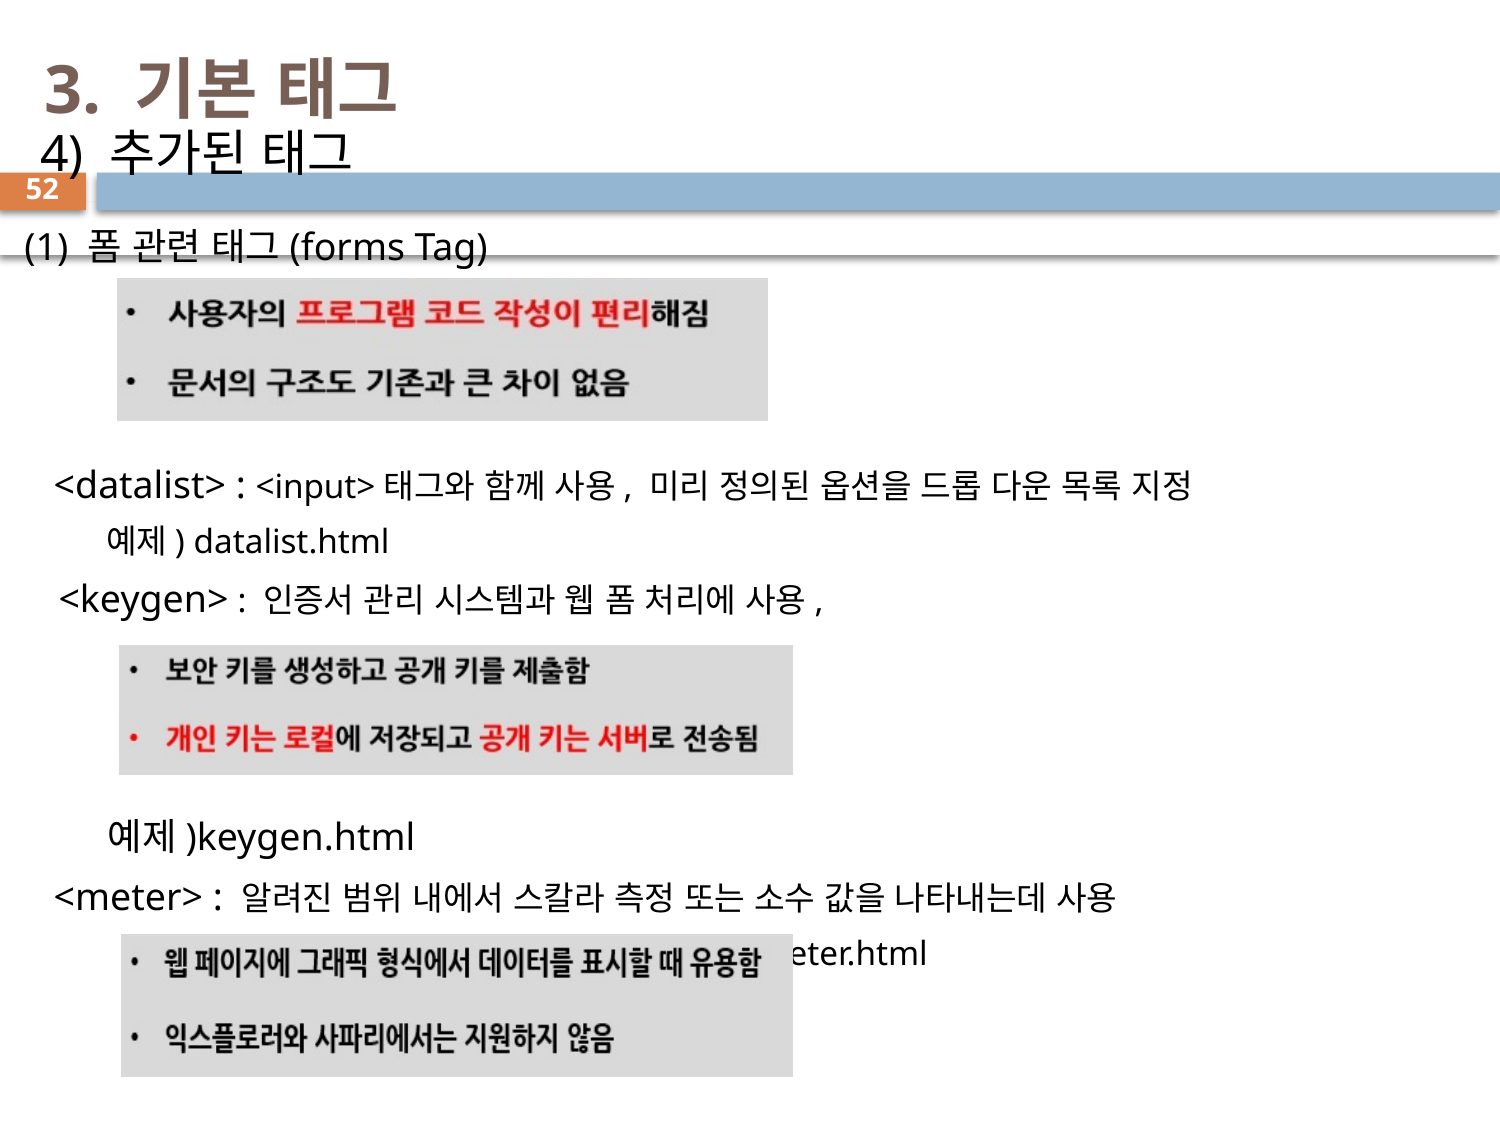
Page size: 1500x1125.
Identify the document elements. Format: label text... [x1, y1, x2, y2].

title 3. 기본 태그 [29, 30, 1367, 113]
picture [116, 278, 768, 421]
picture [120, 934, 794, 1077]
text_box 4) 추가된 태그 (1) 폼 관련 태그(forms Tag) <datalist> : <input>태그와 함께 사용, 미리 정의된 옵션을 드롭 다운 목록 지정 예제) datalist.html <keygen> : 인증서 관리 시스템과 웹 폼 처리에 사용, 예제)keygen.html <meter> : 알려진 범위 내에서 스칼라 측정 또는 소수 값을 나타내는데 사용 예제) meter.html [0, 113, 1500, 1094]
picture [119, 644, 794, 776]
